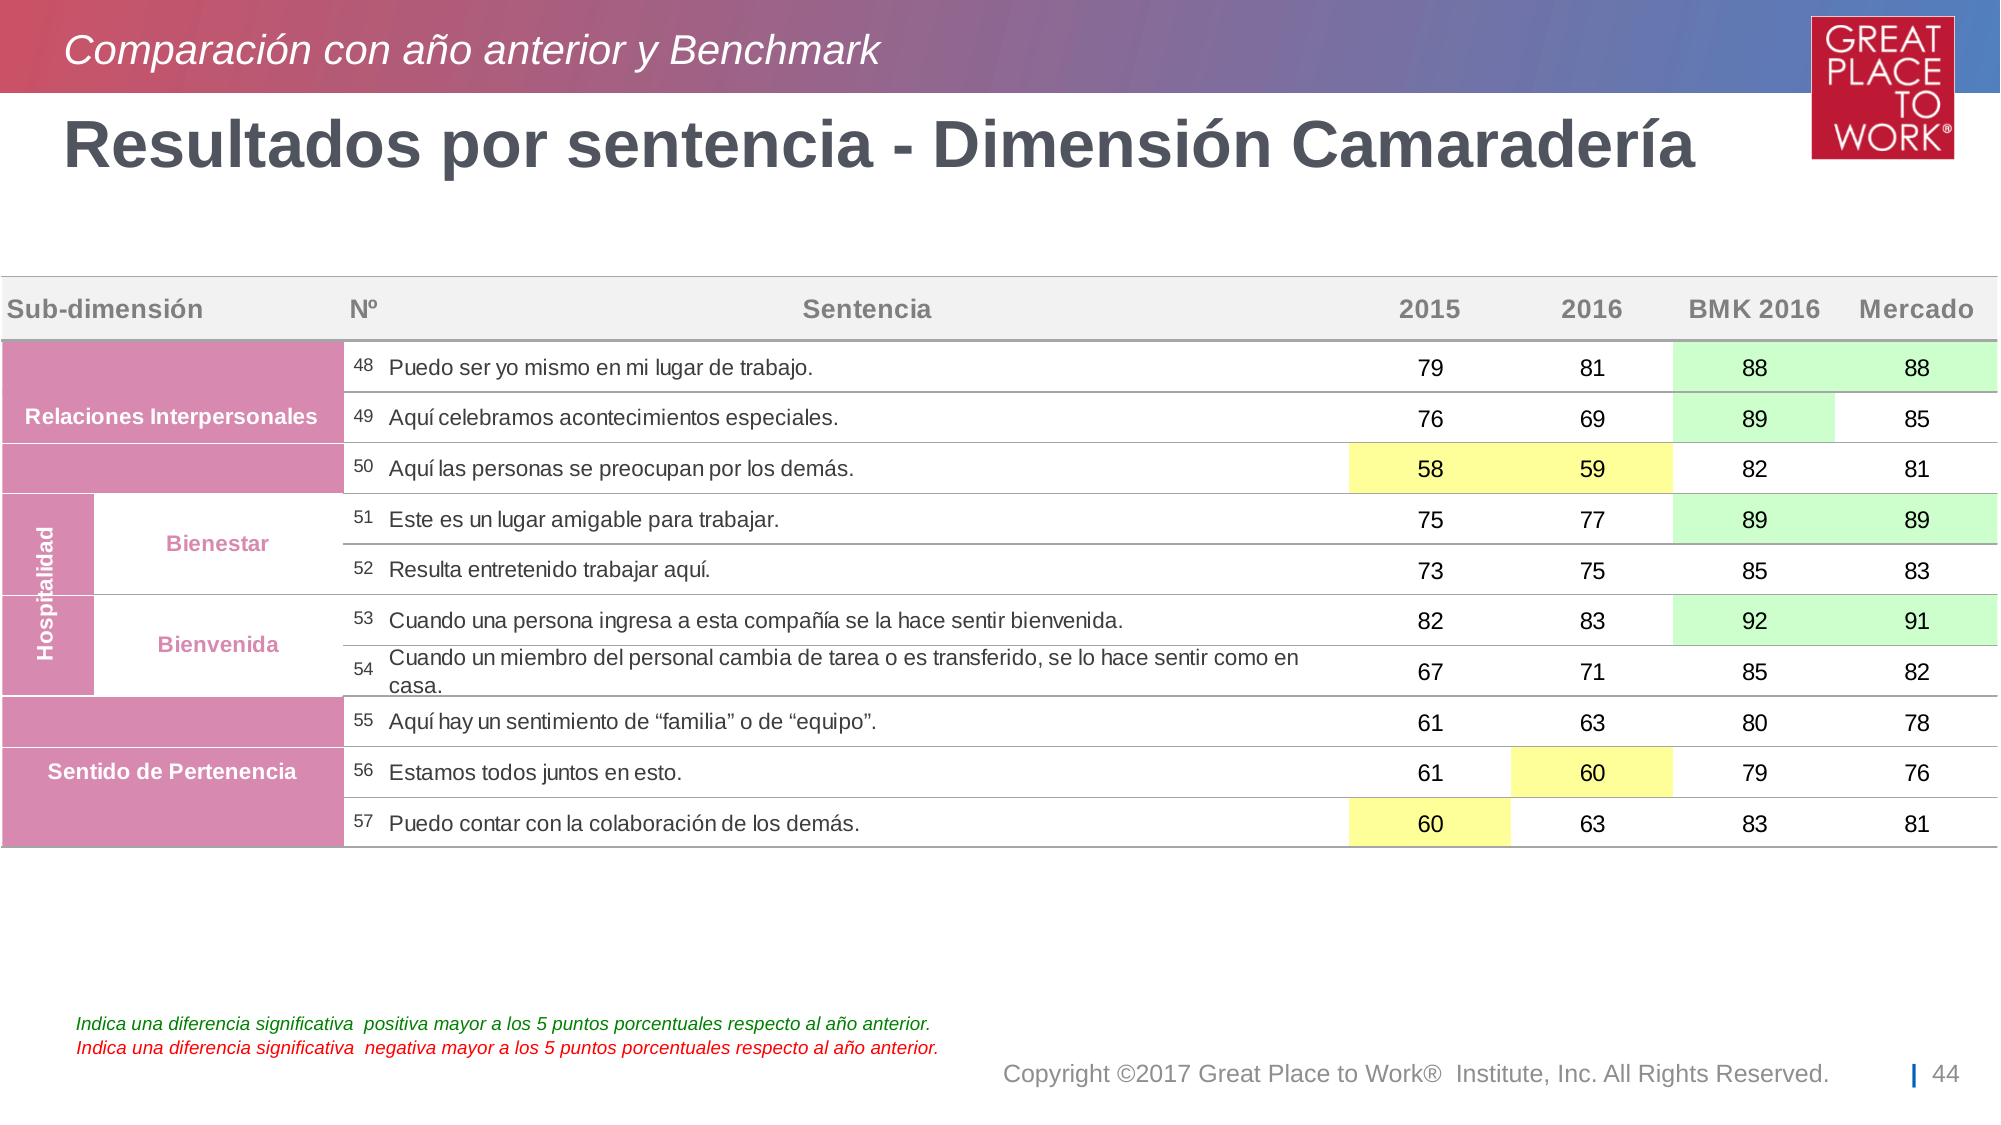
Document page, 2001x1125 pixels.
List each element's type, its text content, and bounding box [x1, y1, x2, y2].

subtitle Comparación con año anterior y Benchmark [48, 21, 1894, 90]
picture [1, 275, 1999, 849]
slide_number | 44 [1846, 1042, 1976, 1103]
title Resultados por sentencia - Dimensión Camaradería [48, 92, 1976, 200]
picture [0, 0, 2000, 93]
footer Copyright ©2017 Great Place to Work® Institute, Inc. All Rights Reserved. [978, 1042, 1846, 1103]
text_box Indica una diferencia significativa positiva mayor a los 5 puntos porcentuales respecto al año anterior. [61, 1004, 946, 1028]
text_box Indica una diferencia significativa negativa mayor a los 5 puntos porcentuales respecto al año anterior. [61, 1028, 954, 1066]
